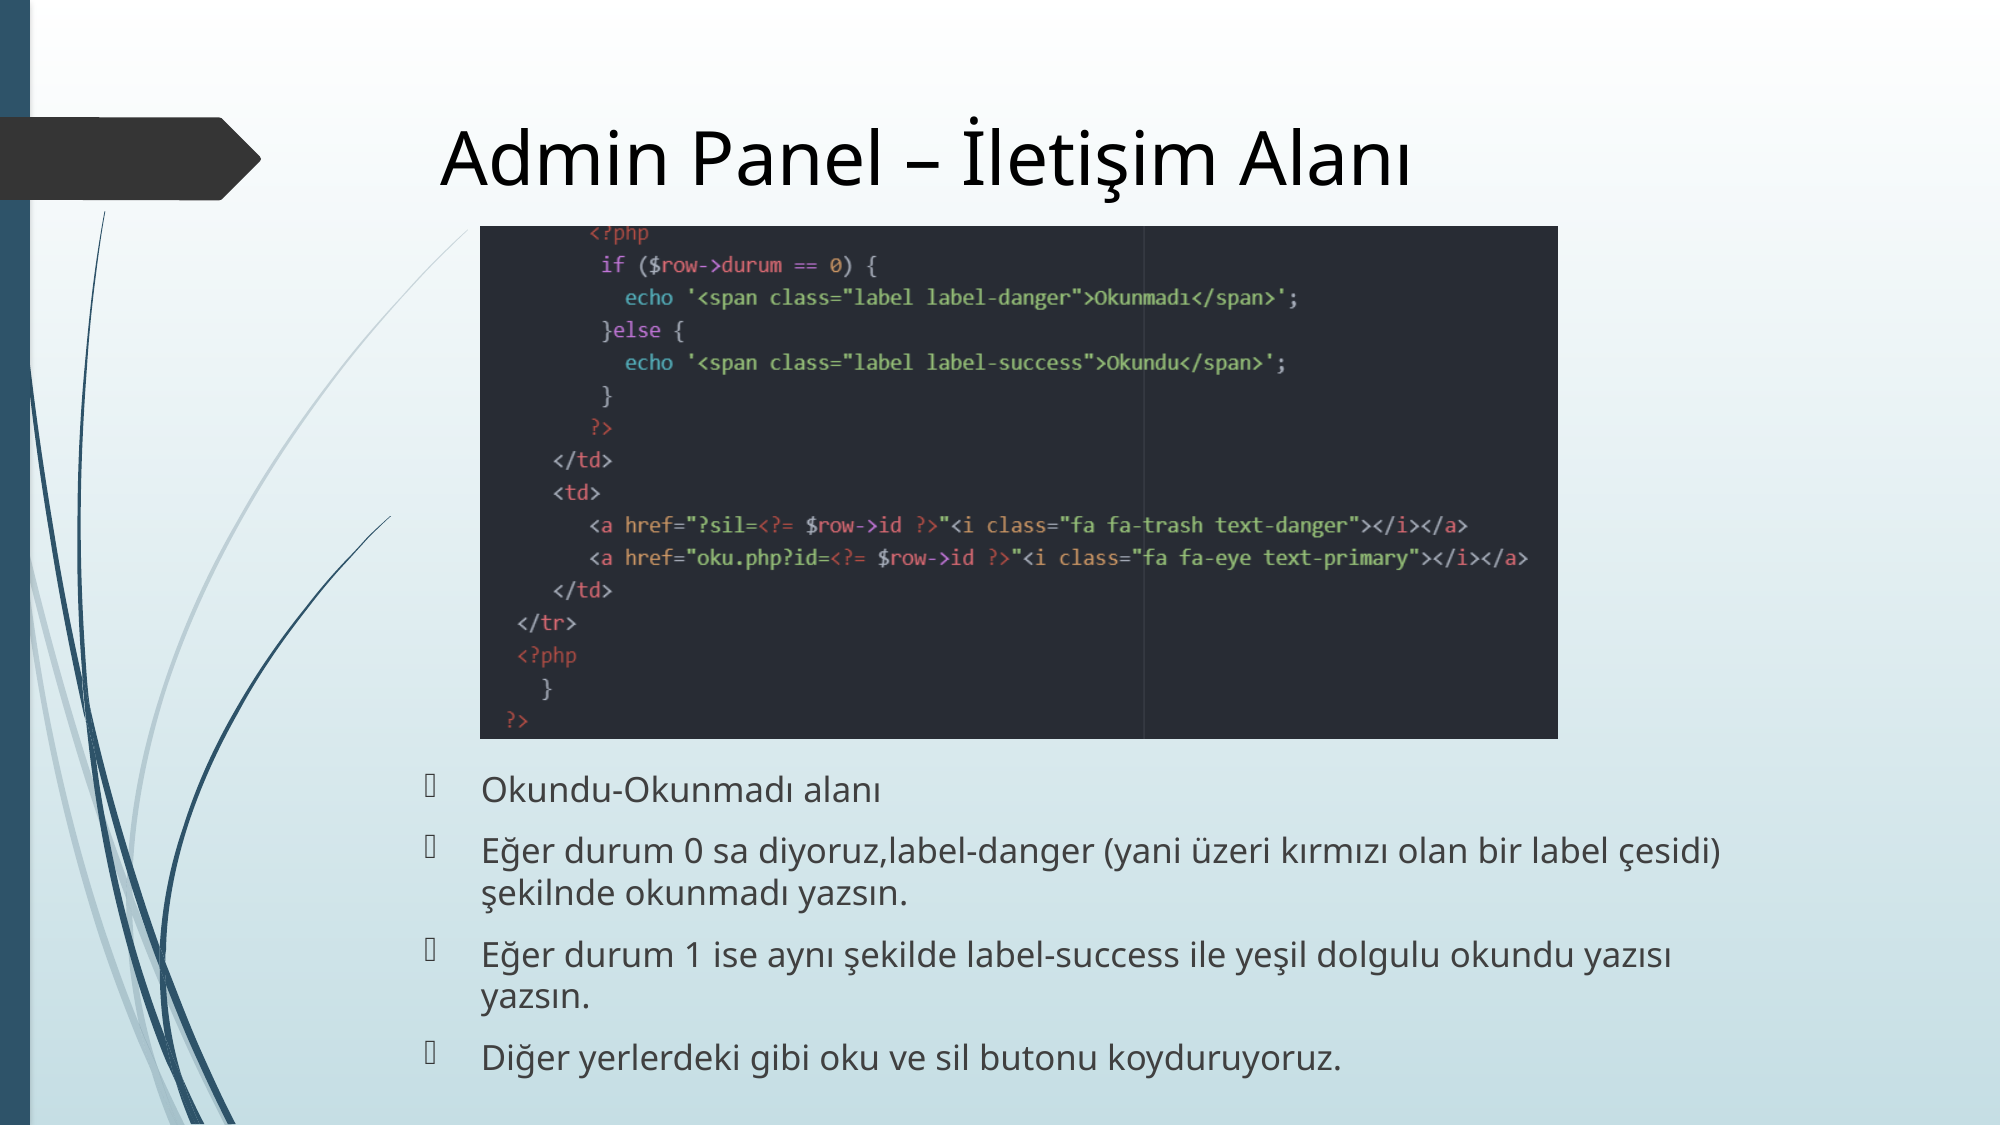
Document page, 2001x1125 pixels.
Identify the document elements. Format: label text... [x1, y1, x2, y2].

title Admin Panel – İletişim Alanı [425, 102, 1888, 313]
picture [480, 225, 1558, 739]
list Okundu-Okunmadı alanı Eğer durum 0 sa diyoruz,label-danger (yani üzeri kırmızı olan bir label çesidi) şekilnde okunmadı yazsın. Eğer durum 1 ise aynı şekilde label-success ile yeşil dolgulu okundu yazısı yazsın. Diğer yerlerdeki gibi oku ve sil butonu koyduruyoruz. [409, 760, 1763, 1085]
